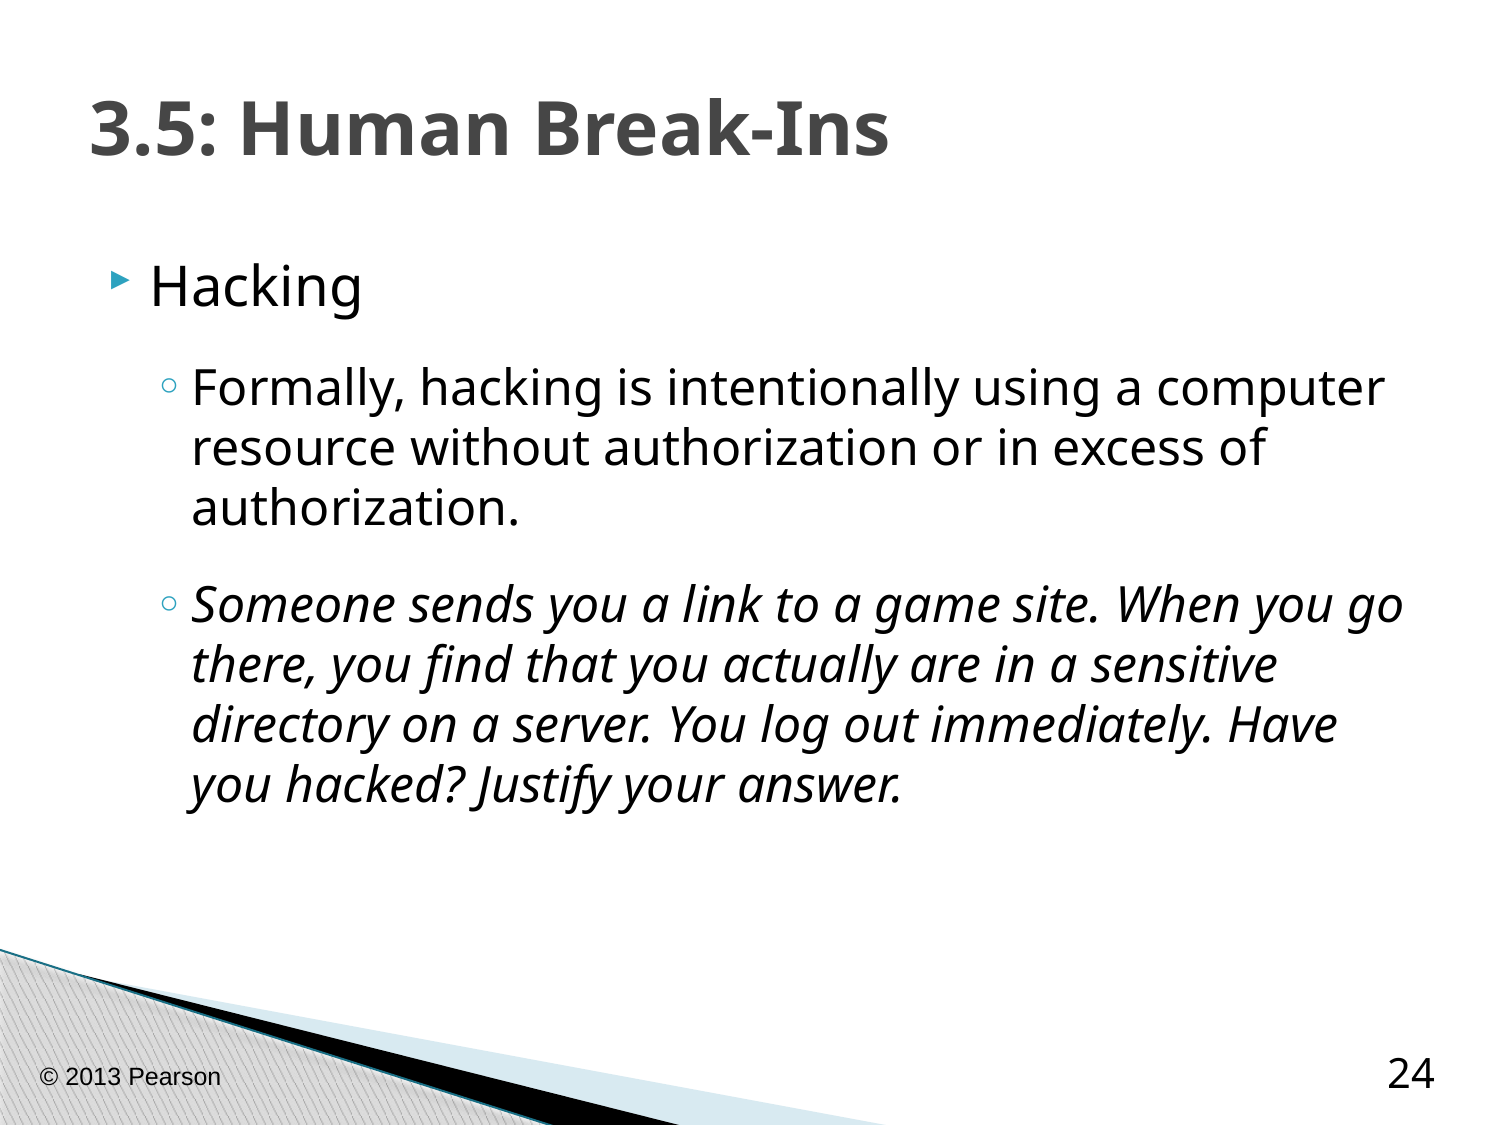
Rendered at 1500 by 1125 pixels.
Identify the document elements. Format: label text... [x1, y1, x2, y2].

list Hacking Formally, hacking is intentionally using a computer resource without authorization or in excess of authorization. Someone sends you a link to a game site. When you go there, you find that you actually are in a sensitive directory on a server. You log out immediately. Have you hacked? Justify your answer. [74, 242, 1426, 986]
slide_number 24 [1325, 1051, 1450, 1112]
footer © 2013 Pearson [24, 1050, 238, 1098]
title 3.5: Human Break-Ins [75, 50, 1425, 200]
